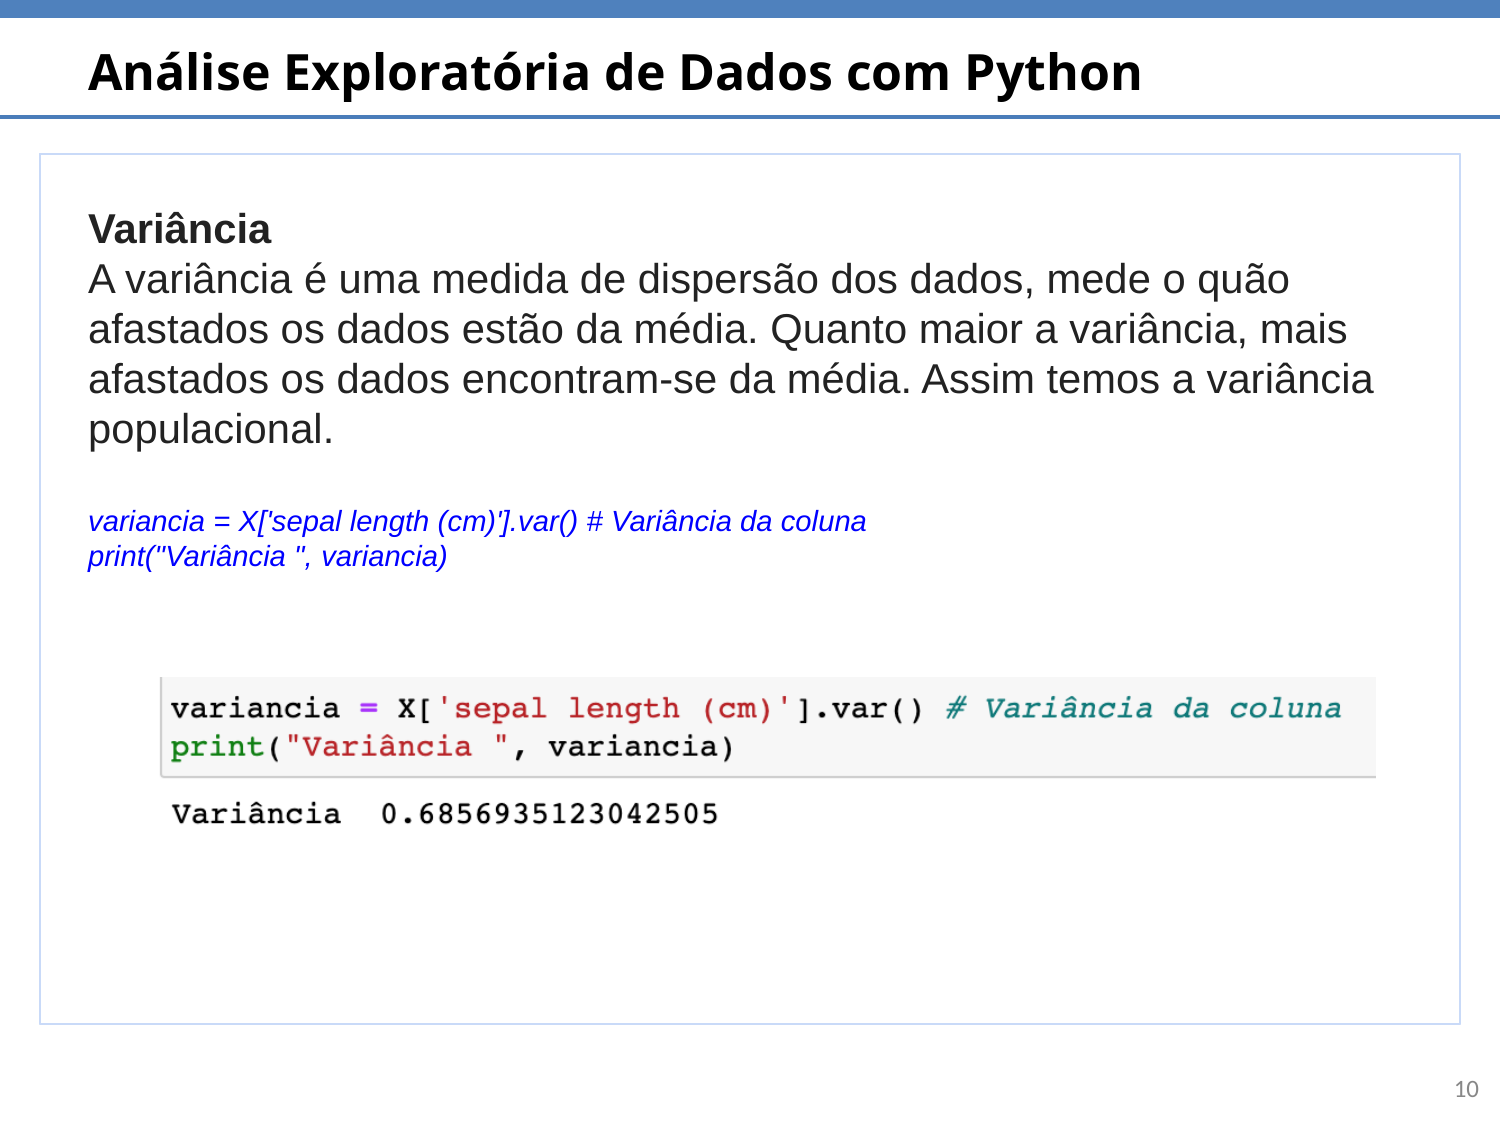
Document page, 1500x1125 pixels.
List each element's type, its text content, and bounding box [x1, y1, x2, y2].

slide_number ‹#› [1373, 1057, 1495, 1118]
text_box [39, 154, 1461, 1025]
text_box Variância A variância é uma medida de dispersão dos dados, mede o quão afastados os dados estão da média. Quanto maior a variância, mais afastados os dados encontram-se da média. Assim temos a variância populacional. variancia = X['sepal length (cm)'].var() # Variância da coluna print("Variância ", variancia) [73, 187, 1424, 993]
picture [123, 676, 1377, 858]
title Análise Exploratória de Dados com Python [73, 39, 1424, 115]
